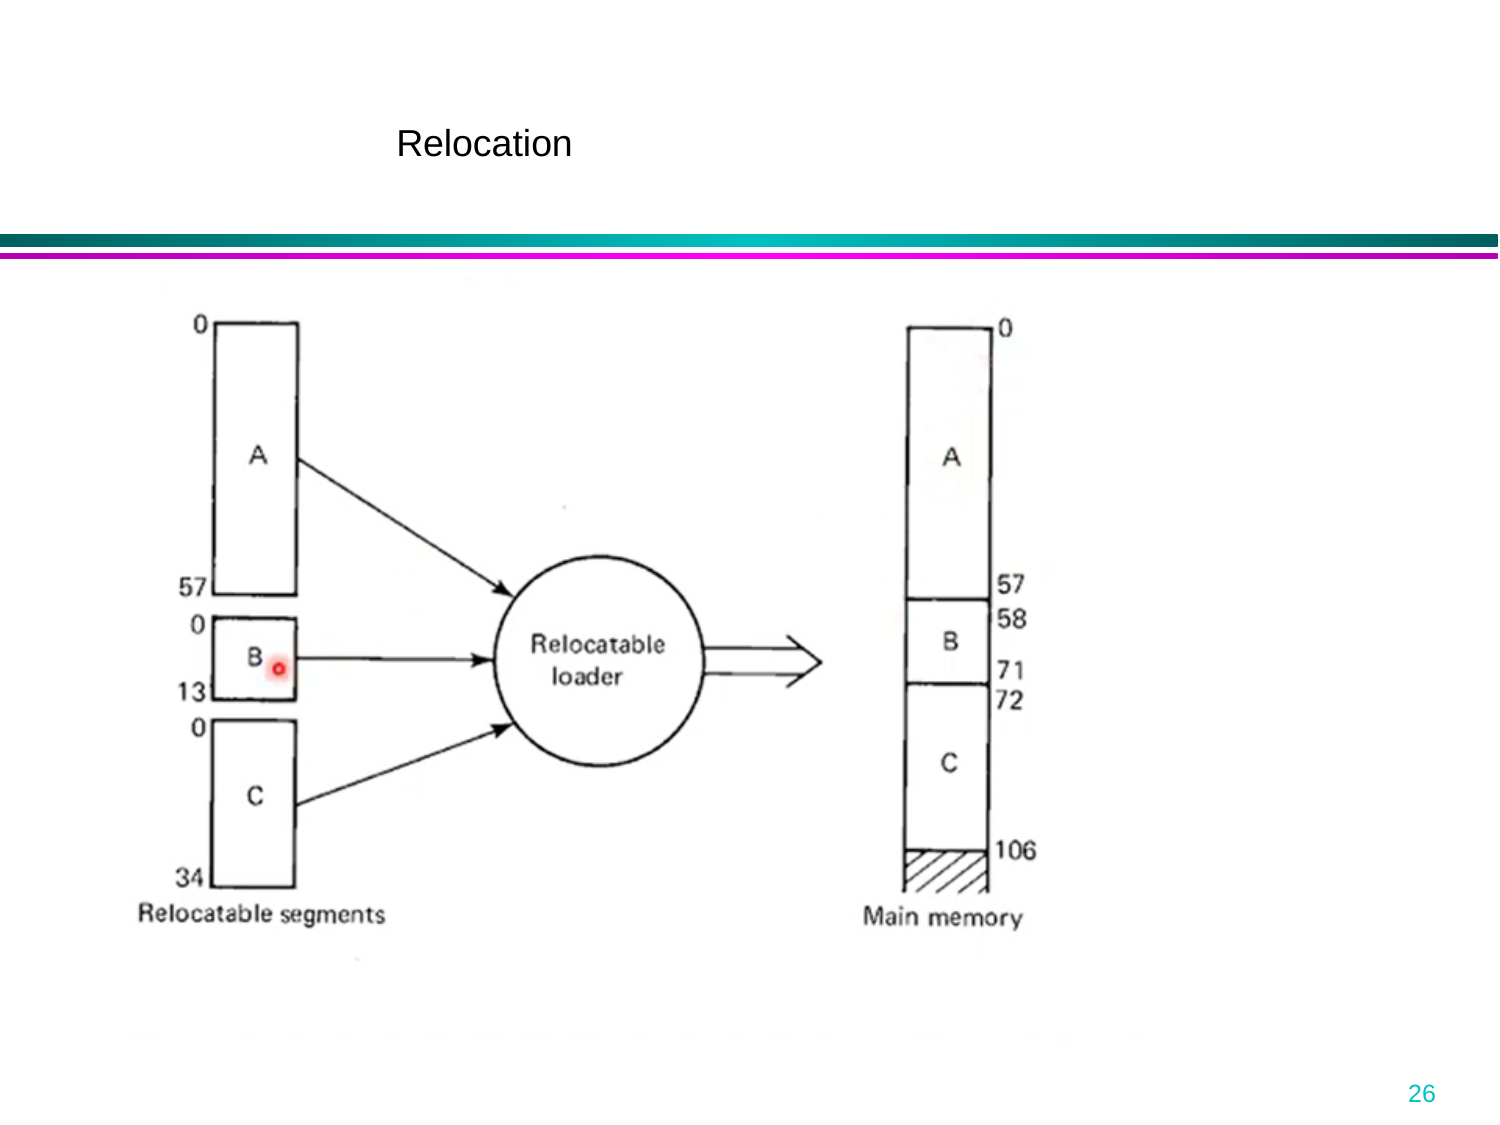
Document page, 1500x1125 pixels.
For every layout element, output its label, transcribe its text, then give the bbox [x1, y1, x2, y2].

picture [88, 278, 1139, 1044]
text_box Relocation [381, 111, 882, 172]
